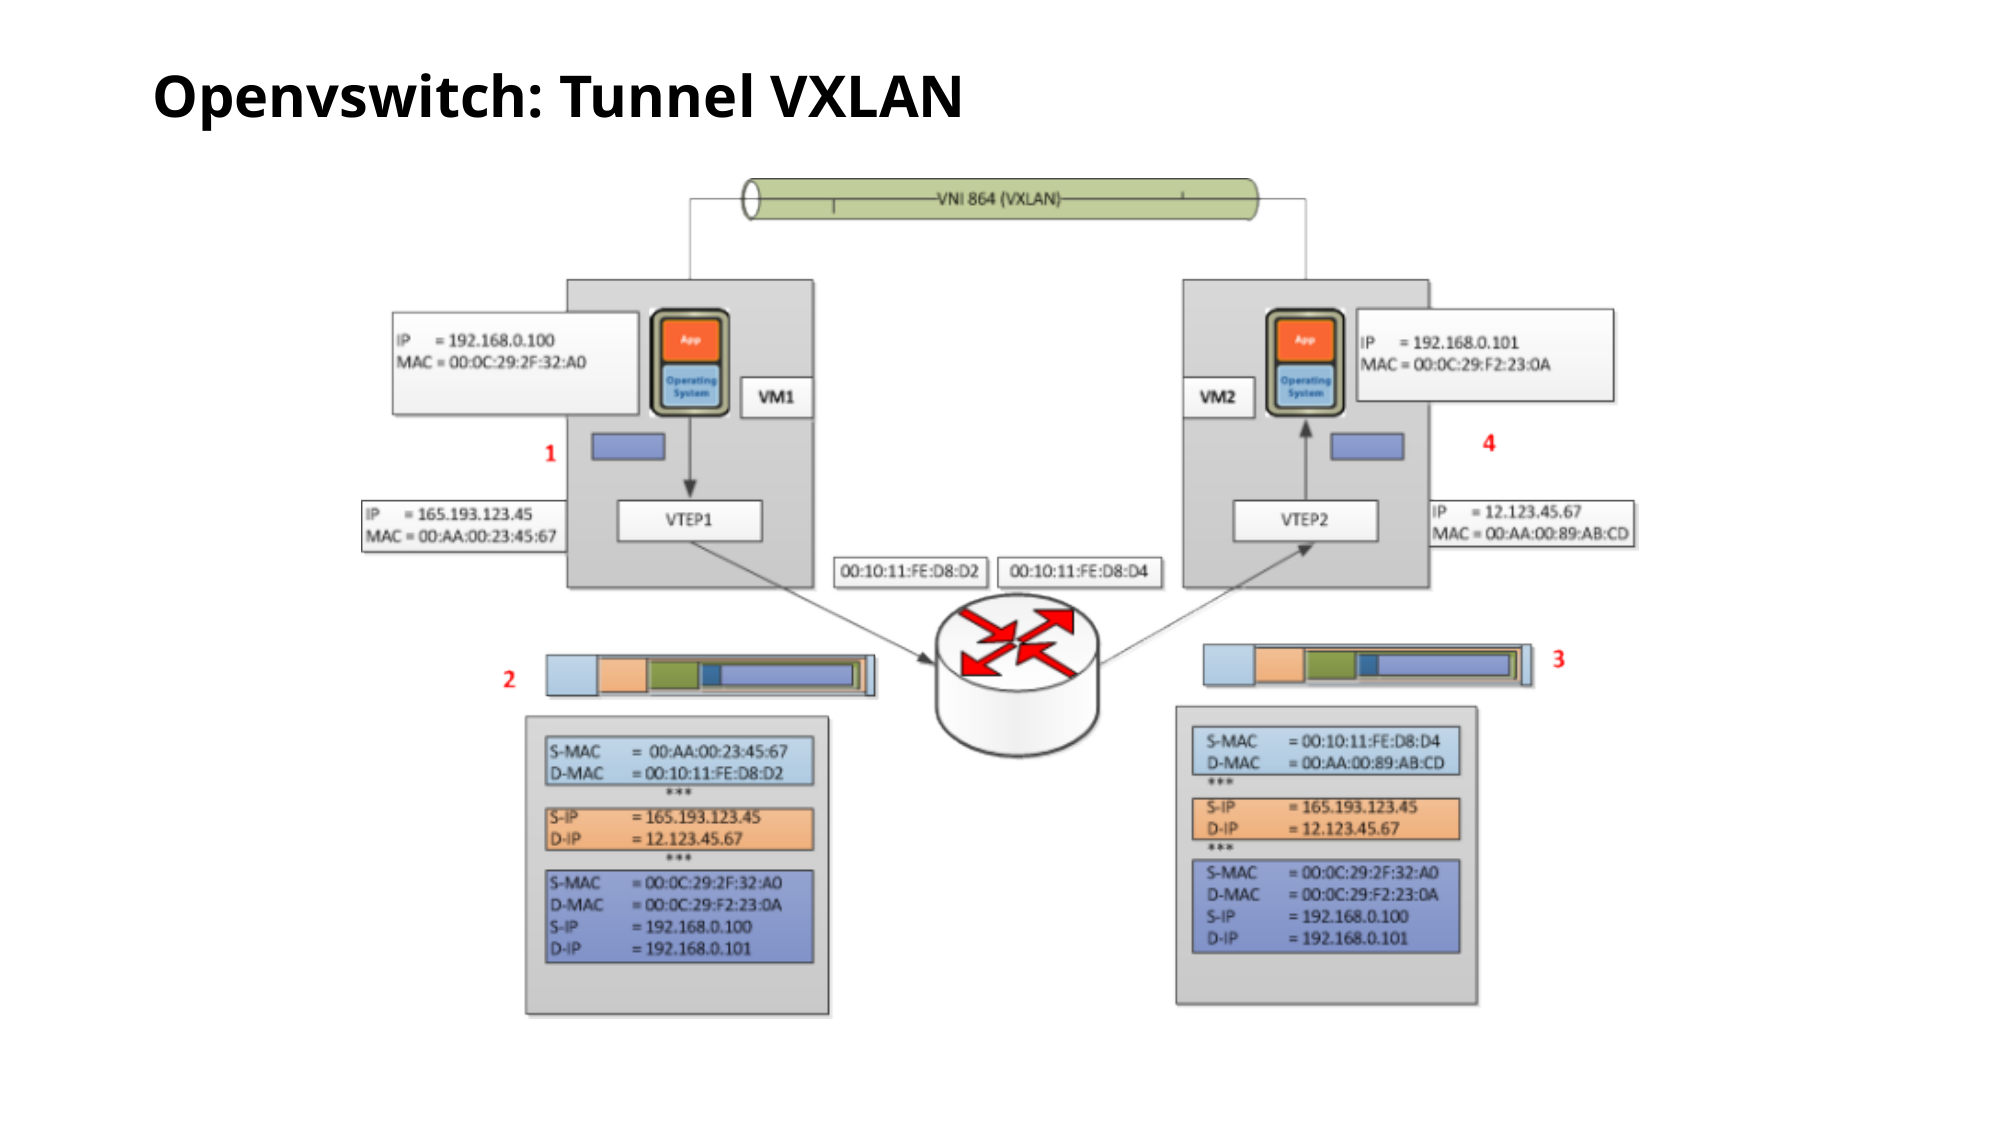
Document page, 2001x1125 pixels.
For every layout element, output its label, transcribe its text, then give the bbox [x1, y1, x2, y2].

picture [361, 178, 1639, 1019]
title Openvswitch: Tunnel VXLAN [137, 59, 1863, 138]
